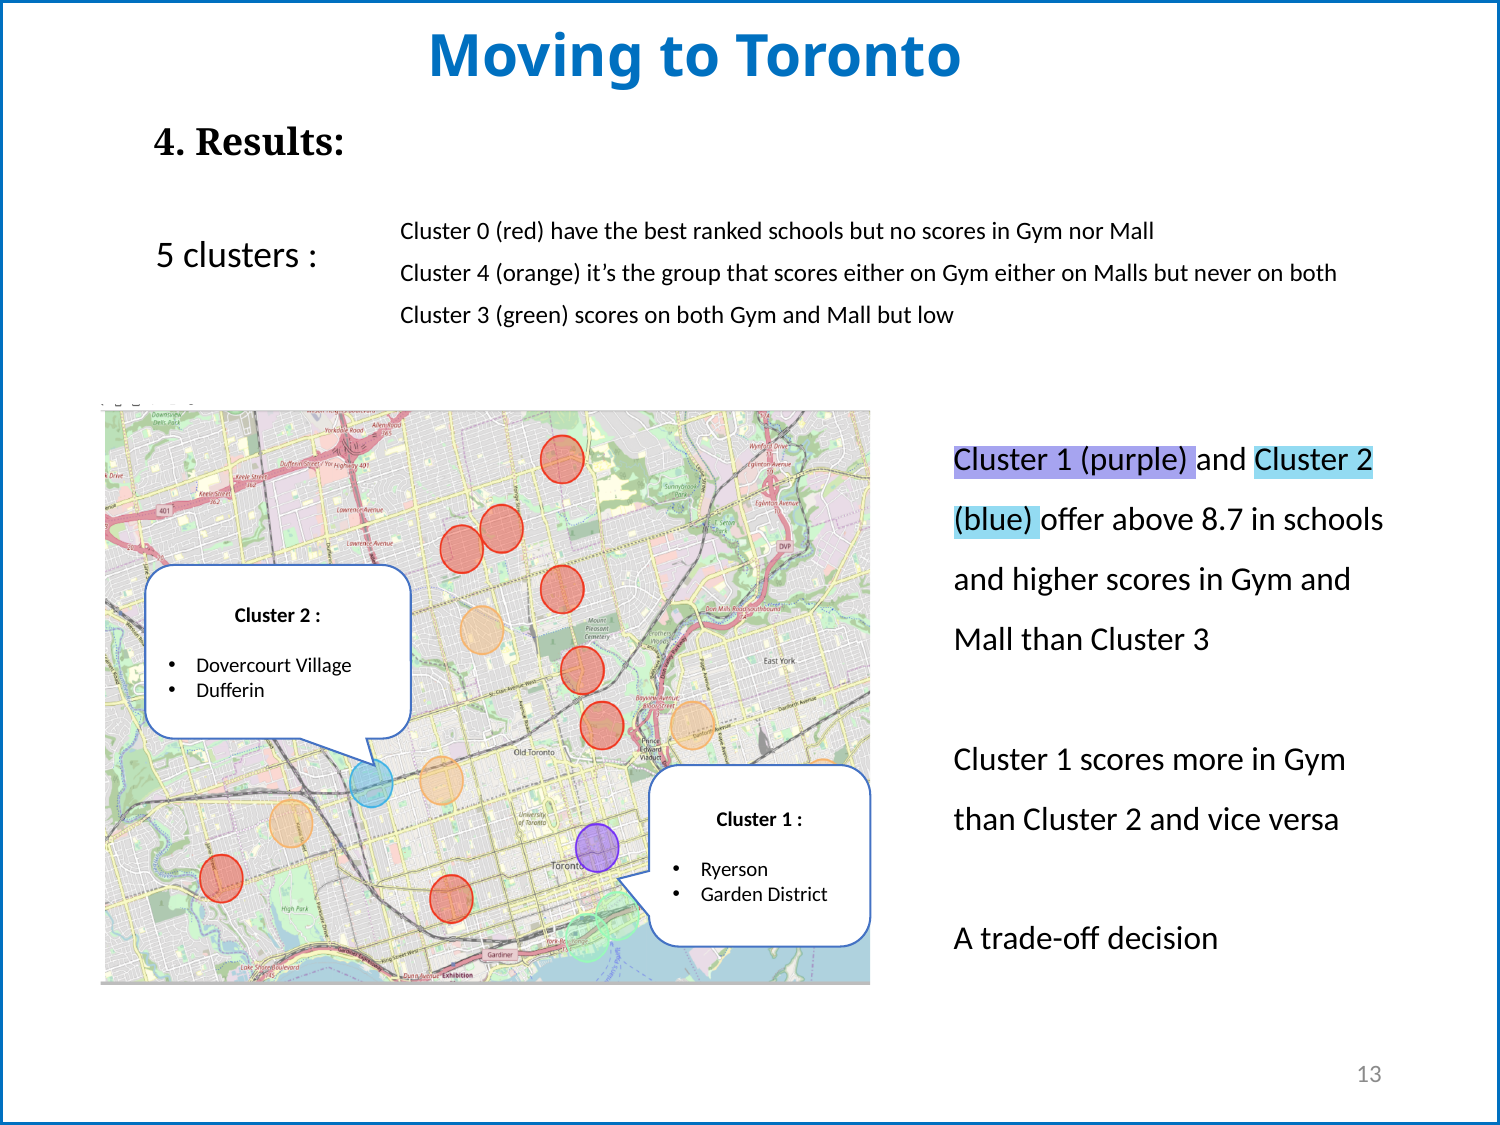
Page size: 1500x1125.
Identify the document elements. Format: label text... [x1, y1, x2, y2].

title Moving to Toronto [48, 23, 1342, 93]
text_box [100, 404, 871, 985]
text_box Cluster 1 (purple) and Cluster 2 (blue) offer above 8.7 in schools and higher scores in Gym and Mall than Cluster 3 Cluster 1 scores more in Gym than Cluster 2 and vice versa A trade-off decision [938, 410, 1419, 964]
text_box 5 clusters : [140, 223, 358, 308]
text_box 4. Results: [139, 110, 1251, 171]
text_box Cluster 0 (red) have the best ranked schools but no scores in Gym nor Mall Cluster 4 (orange) it’s the group that scores either on Gym either on Malls but never on both Cluster 3 (green) scores on both Gym and Mall but low [385, 216, 1438, 336]
slide_number 13 [1059, 1042, 1397, 1103]
